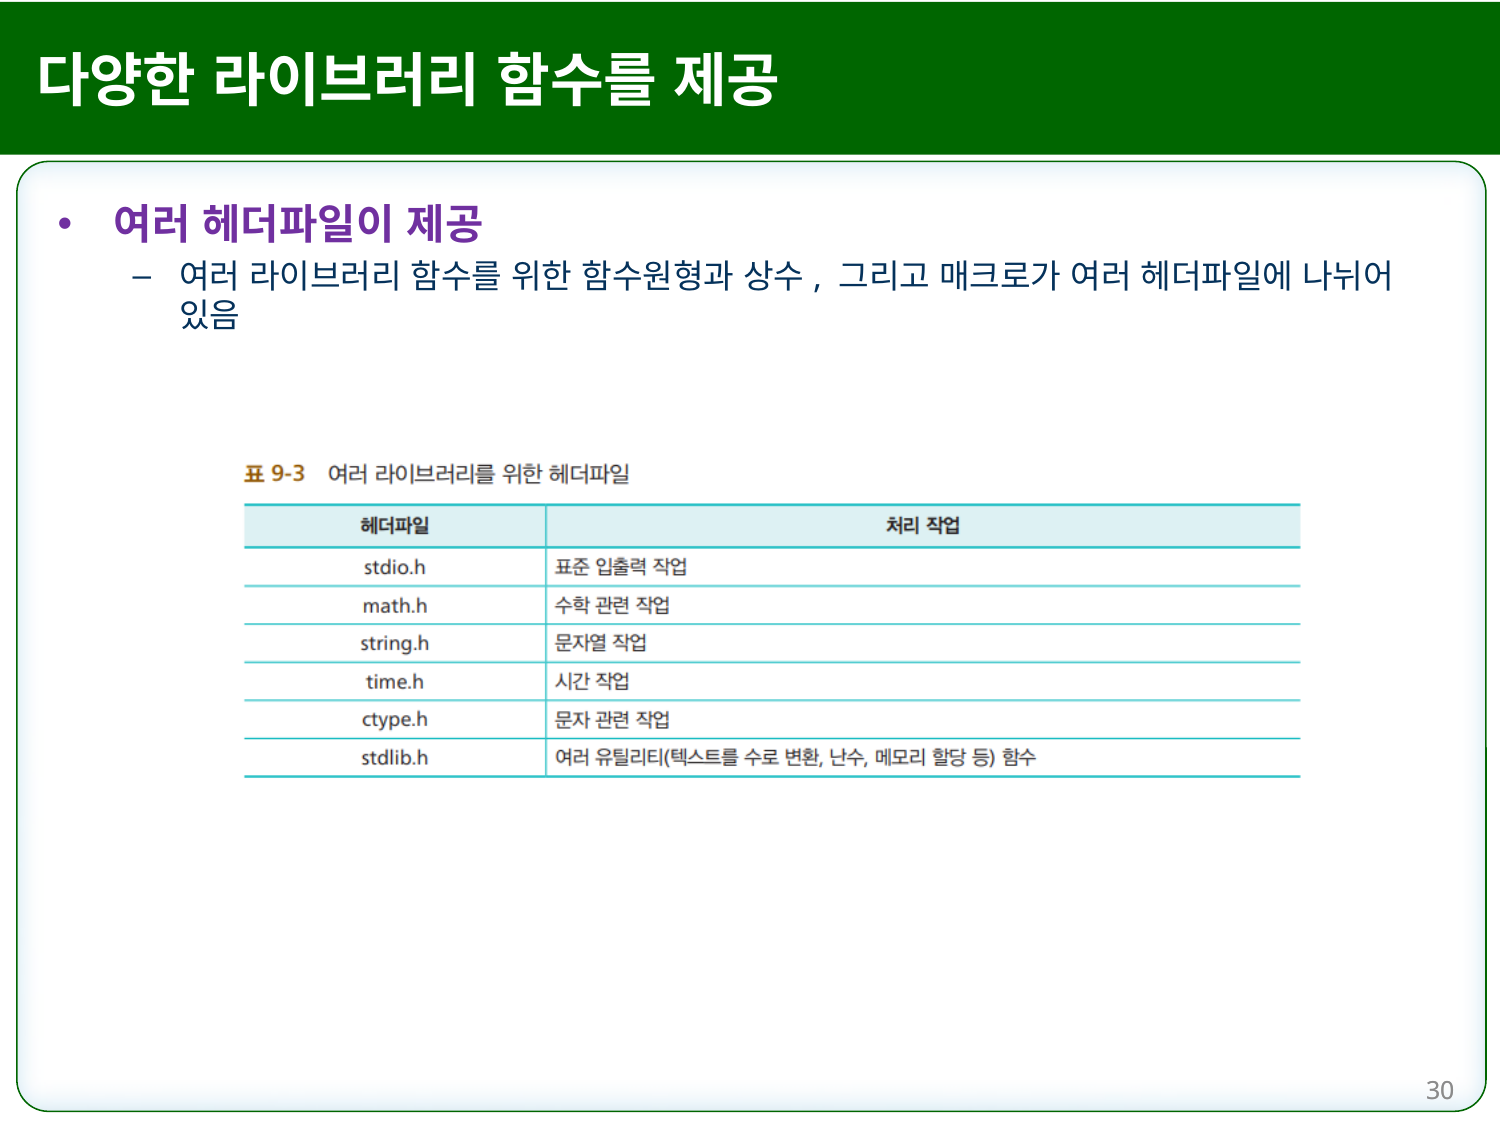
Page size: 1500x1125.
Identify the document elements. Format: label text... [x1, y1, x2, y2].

slide_number 30 [1119, 1071, 1470, 1112]
title 다양한 라이브러리 함수를 제공 [21, 40, 1476, 115]
list 여러 헤더파일이 제공 여러 라이브러리 함수를 위한 함수원형과 상수, 그리고 매크로가 여러 헤더파일에 나뉘어 있음 [42, 190, 1454, 1065]
picture [229, 452, 1315, 790]
